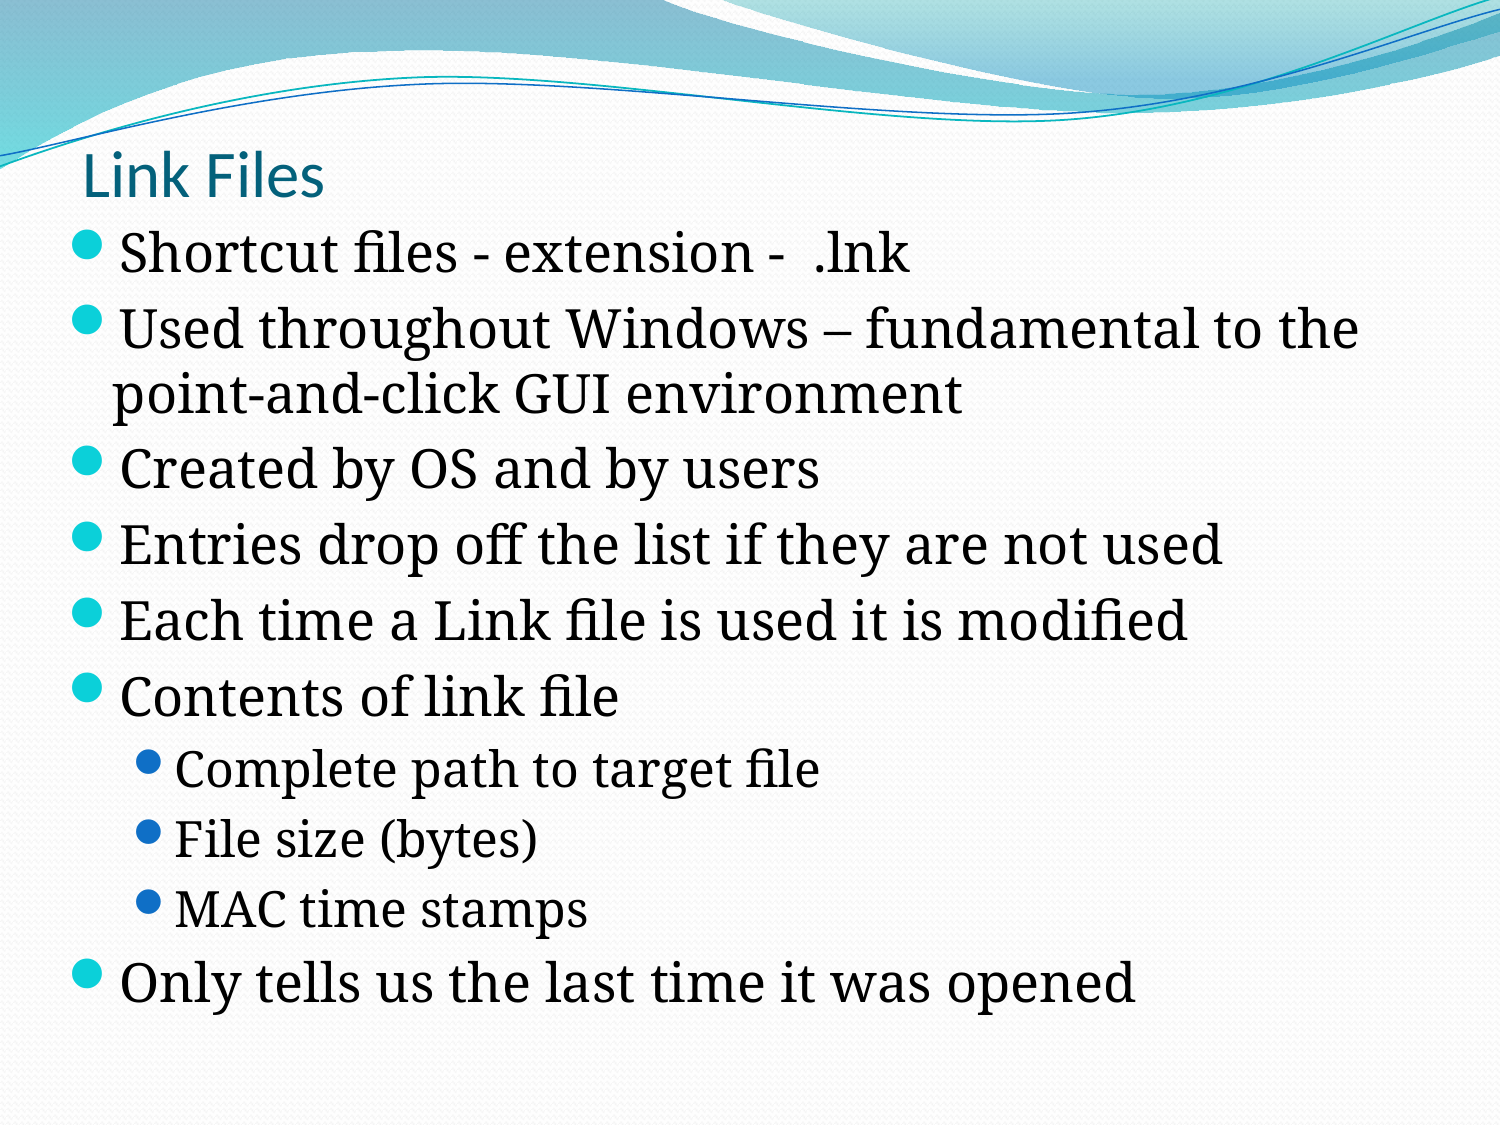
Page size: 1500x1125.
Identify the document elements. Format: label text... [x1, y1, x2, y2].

title Link Files [82, 105, 1432, 211]
list Shortcut files - extension - .lnk Used throughout Windows – fundamental to the point-and-click GUI environment Created by OS and by users Entries drop off the list if they are not used Each time a Link file is used it is modified Contents of link file Complete path to target file File size (bytes) MAC time stamps Only tells us the last time it was opened [53, 210, 1449, 1083]
